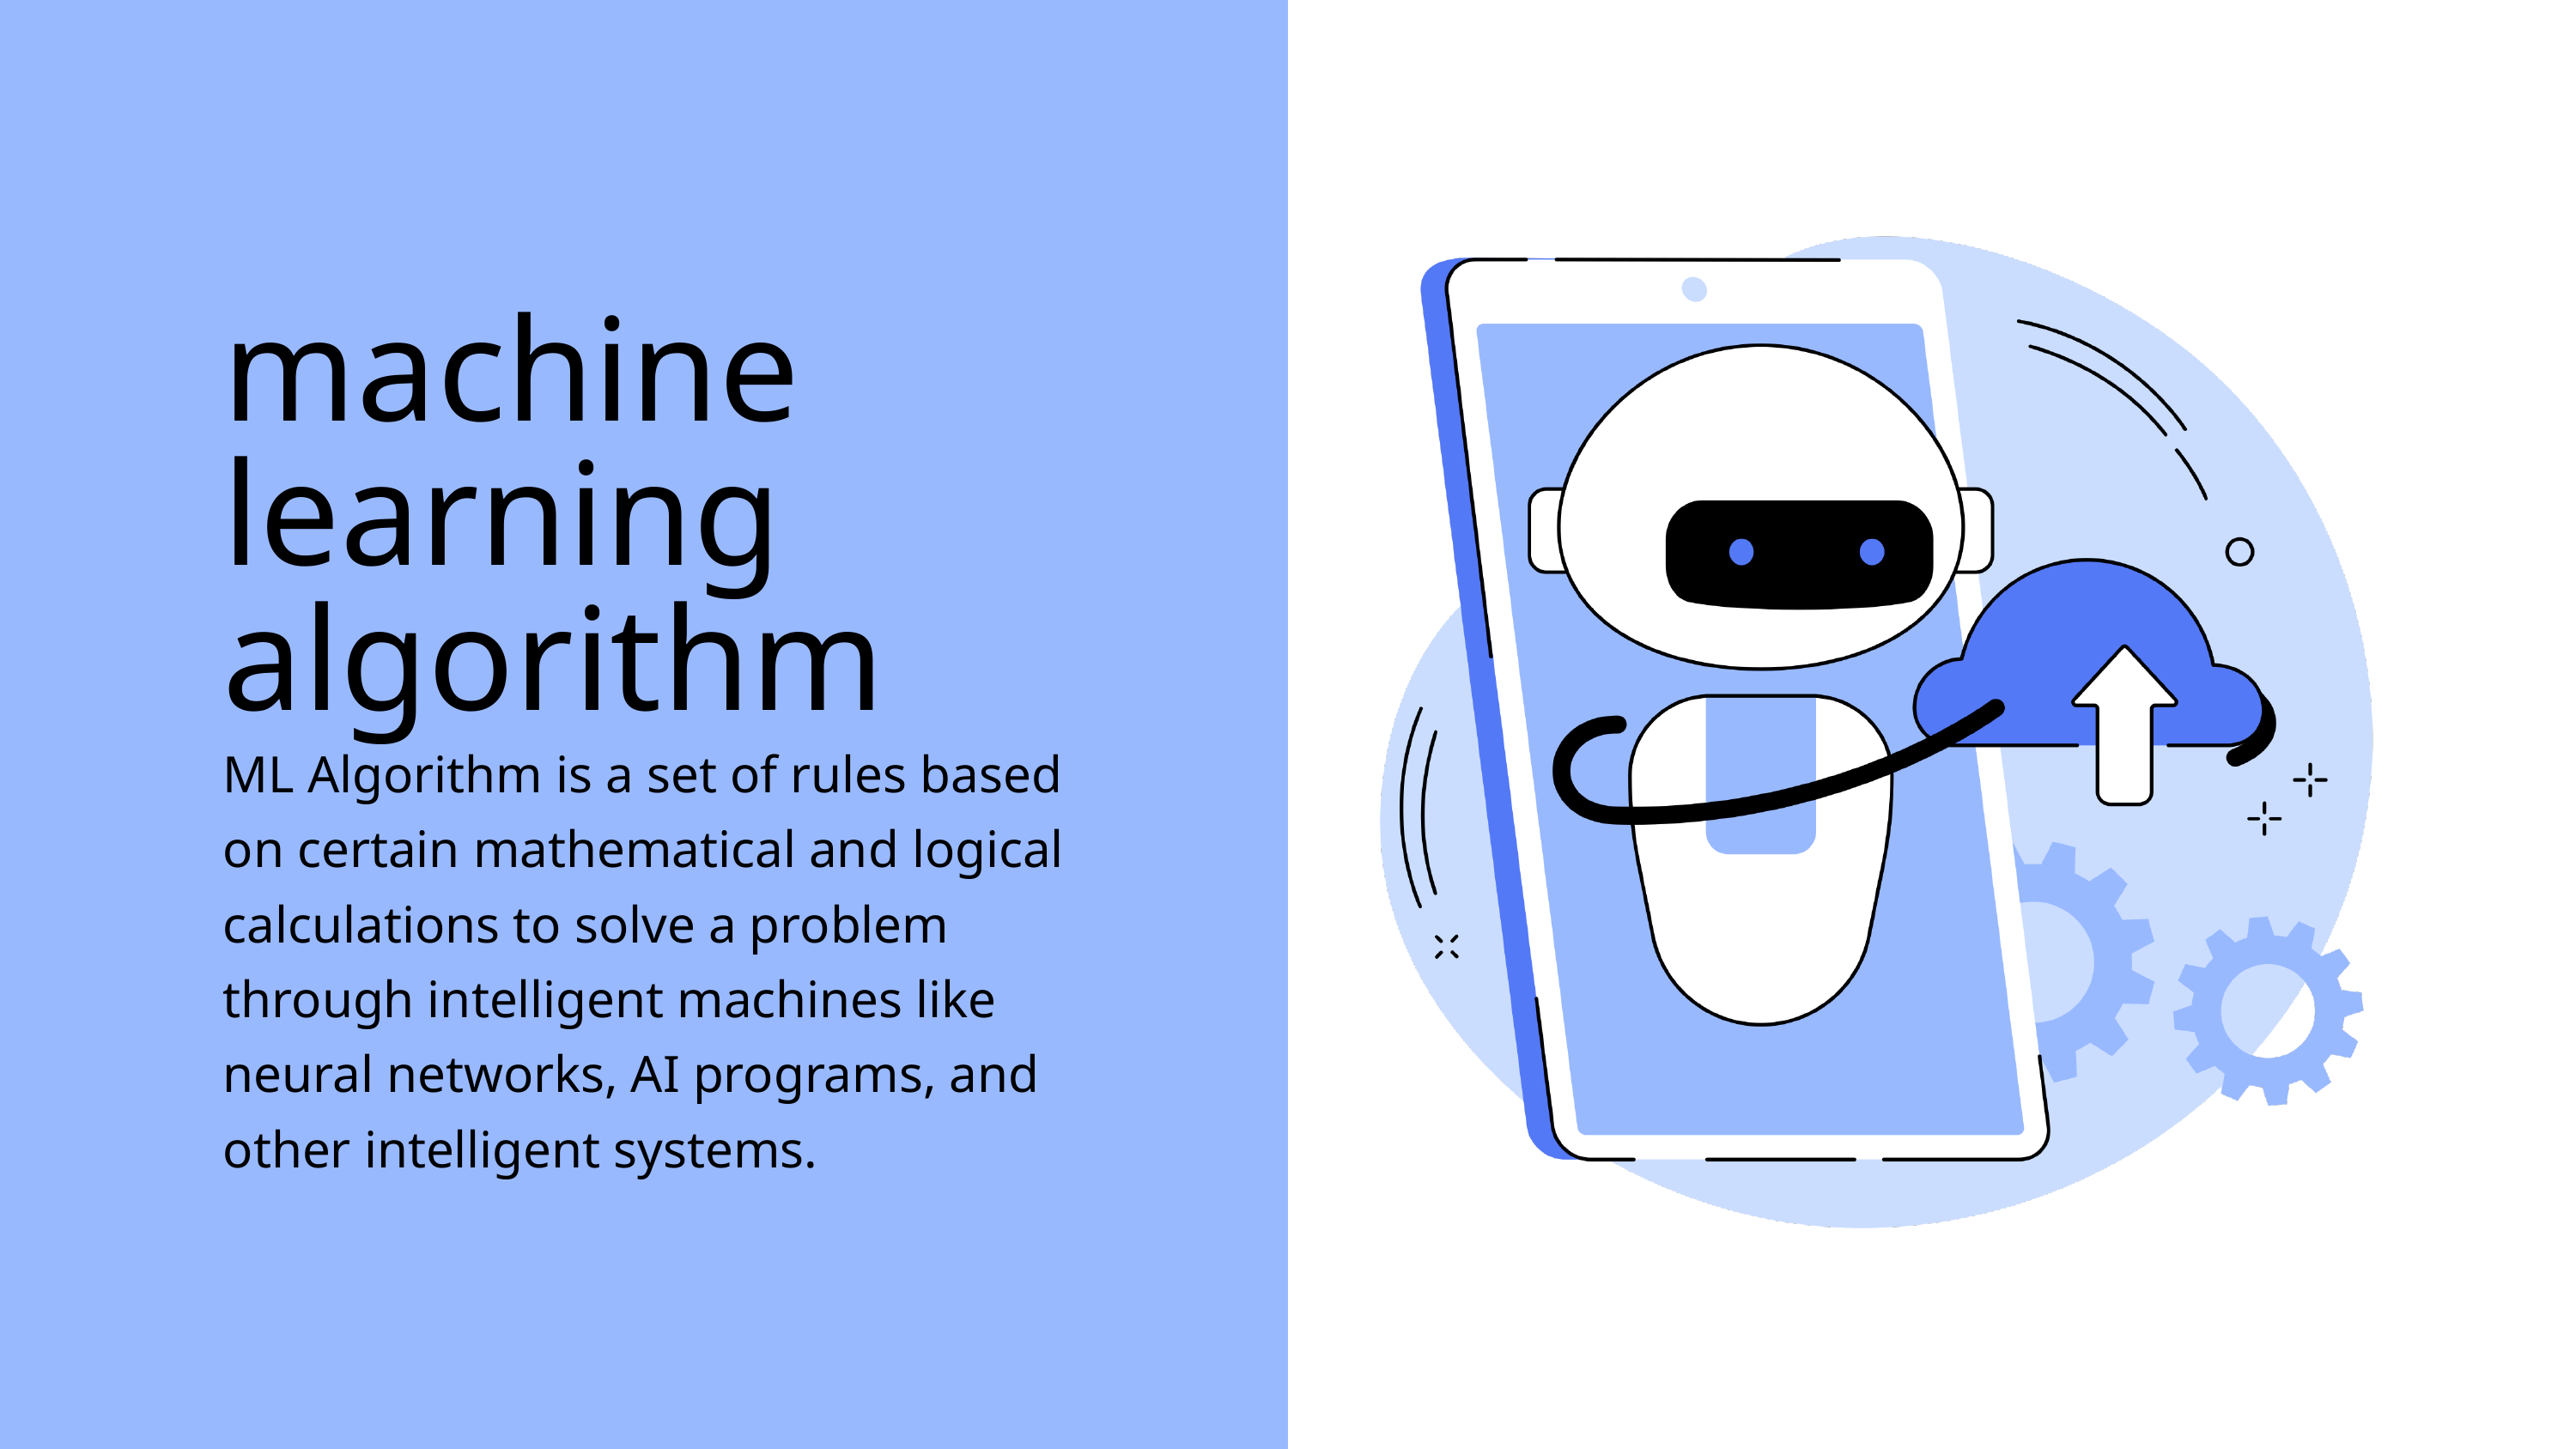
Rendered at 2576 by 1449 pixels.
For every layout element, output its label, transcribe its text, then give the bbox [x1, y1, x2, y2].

text_box machine learning algorithm [222, 305, 1085, 739]
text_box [1287, 0, 2576, 1449]
text_box ML Algorithm is a set of rules based on certain mathematical and logical calculations to solve a problem through intelligent machines like neural networks, AI programs, and other intelligent systems. [222, 739, 1085, 1179]
